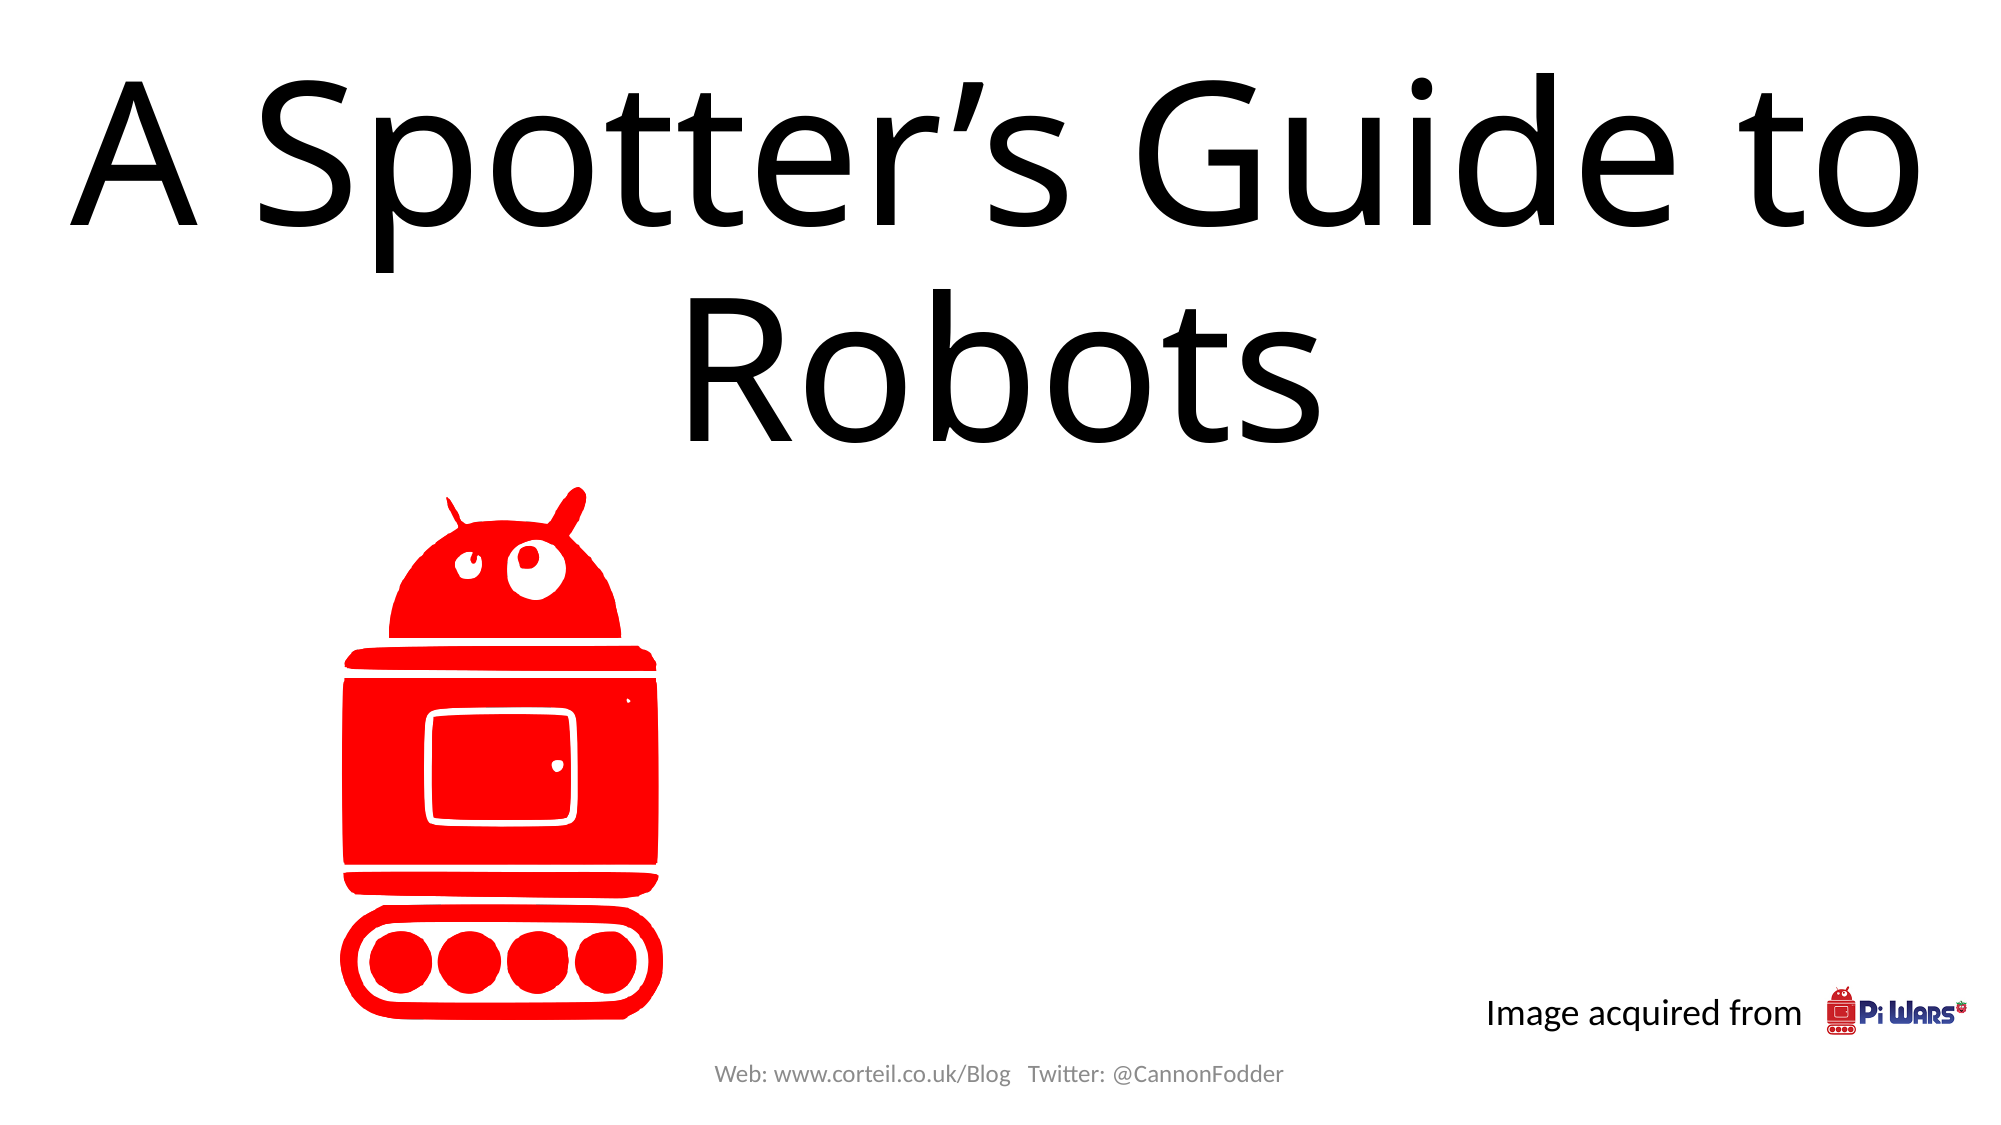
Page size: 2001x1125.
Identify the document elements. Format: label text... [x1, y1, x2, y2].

text_box Image acquired from [1471, 980, 1827, 1040]
picture [340, 487, 663, 1020]
picture [1824, 985, 1968, 1036]
footer Web: www.corteil.co.uk/Blog Twitter: @CannonFodder [662, 1042, 1338, 1103]
title A Spotter’s Guide to Robots [0, 37, 2000, 500]
